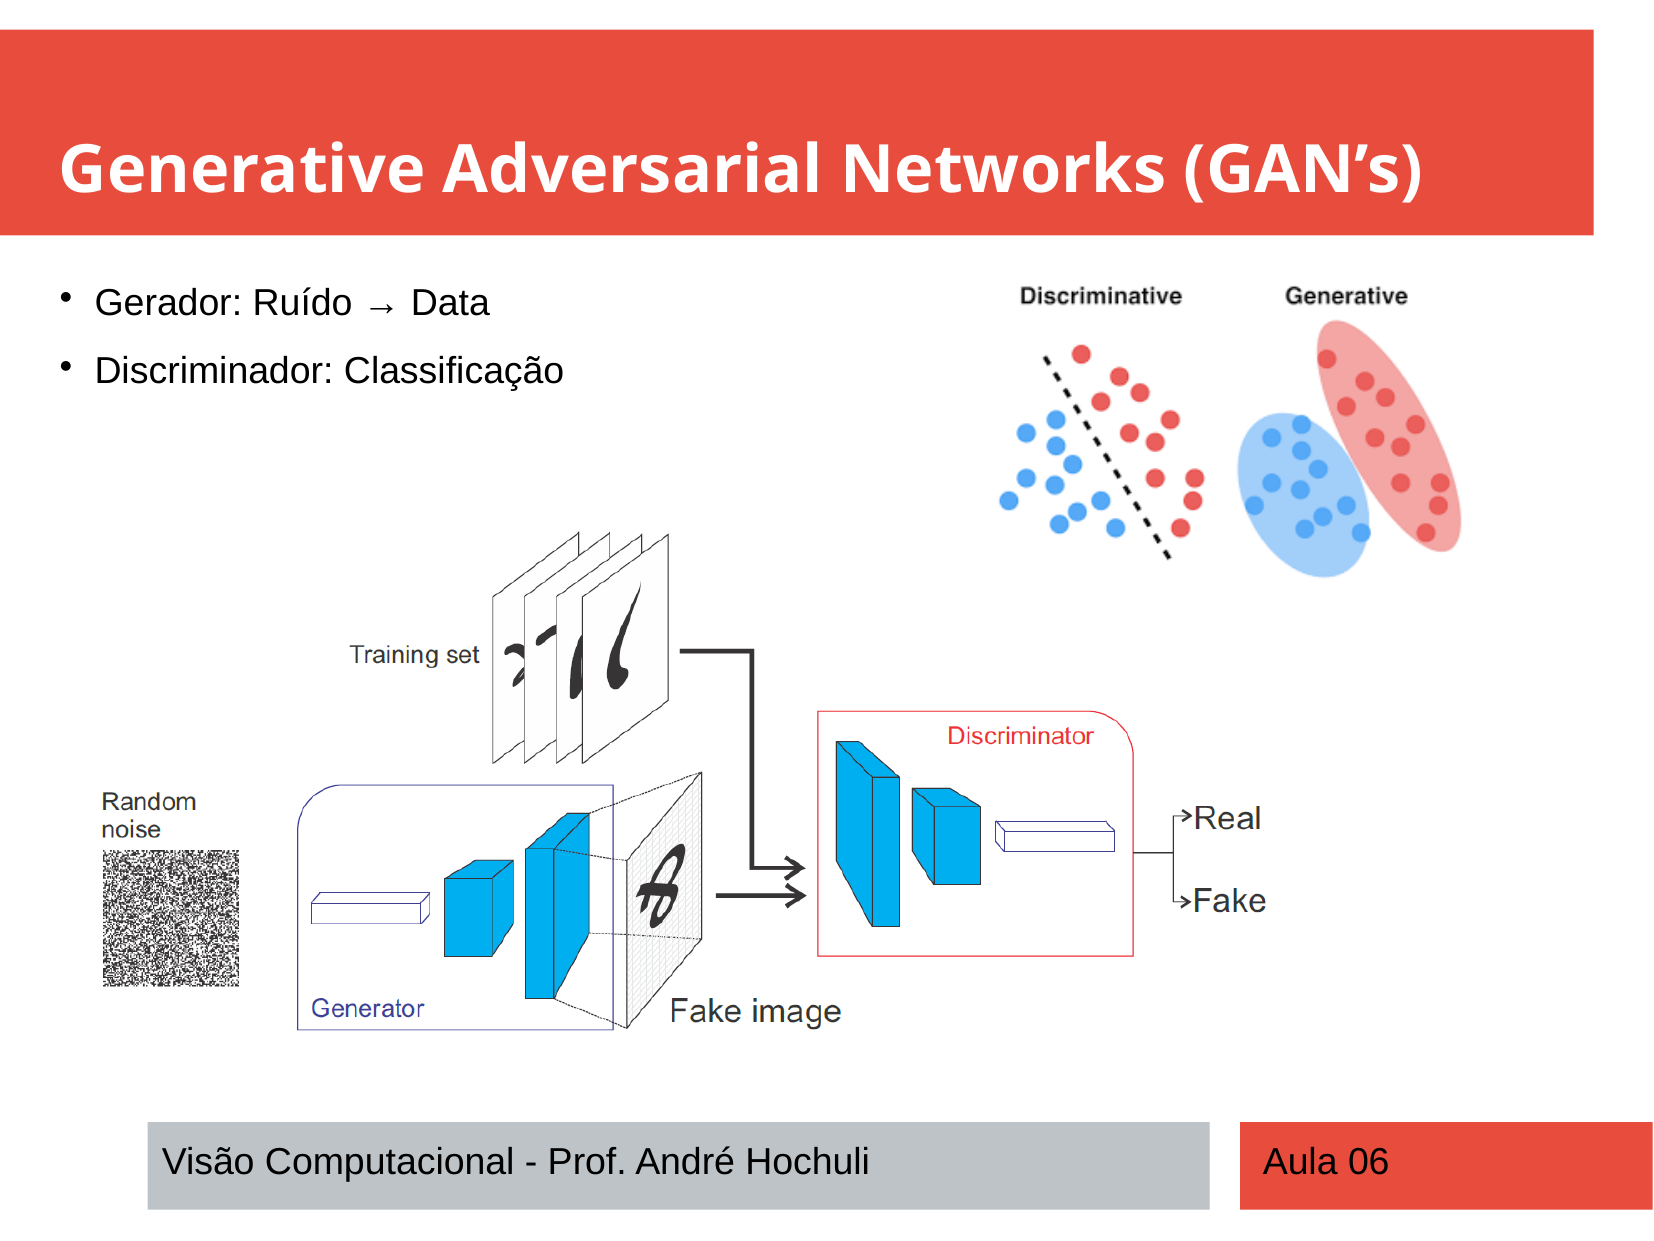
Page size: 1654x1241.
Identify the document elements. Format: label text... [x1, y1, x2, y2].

text_box Gerador: Ruído → Data Discriminador: Classificação [59, 277, 1564, 1045]
picture [58, 281, 1463, 1072]
text_box Aula 06 [1248, 1129, 1623, 1189]
text_box Visão Computacional - Prof. André Hochuli [147, 1129, 1204, 1189]
text_box Generative Adversarial Networks (GAN’s) [59, 59, 1594, 206]
